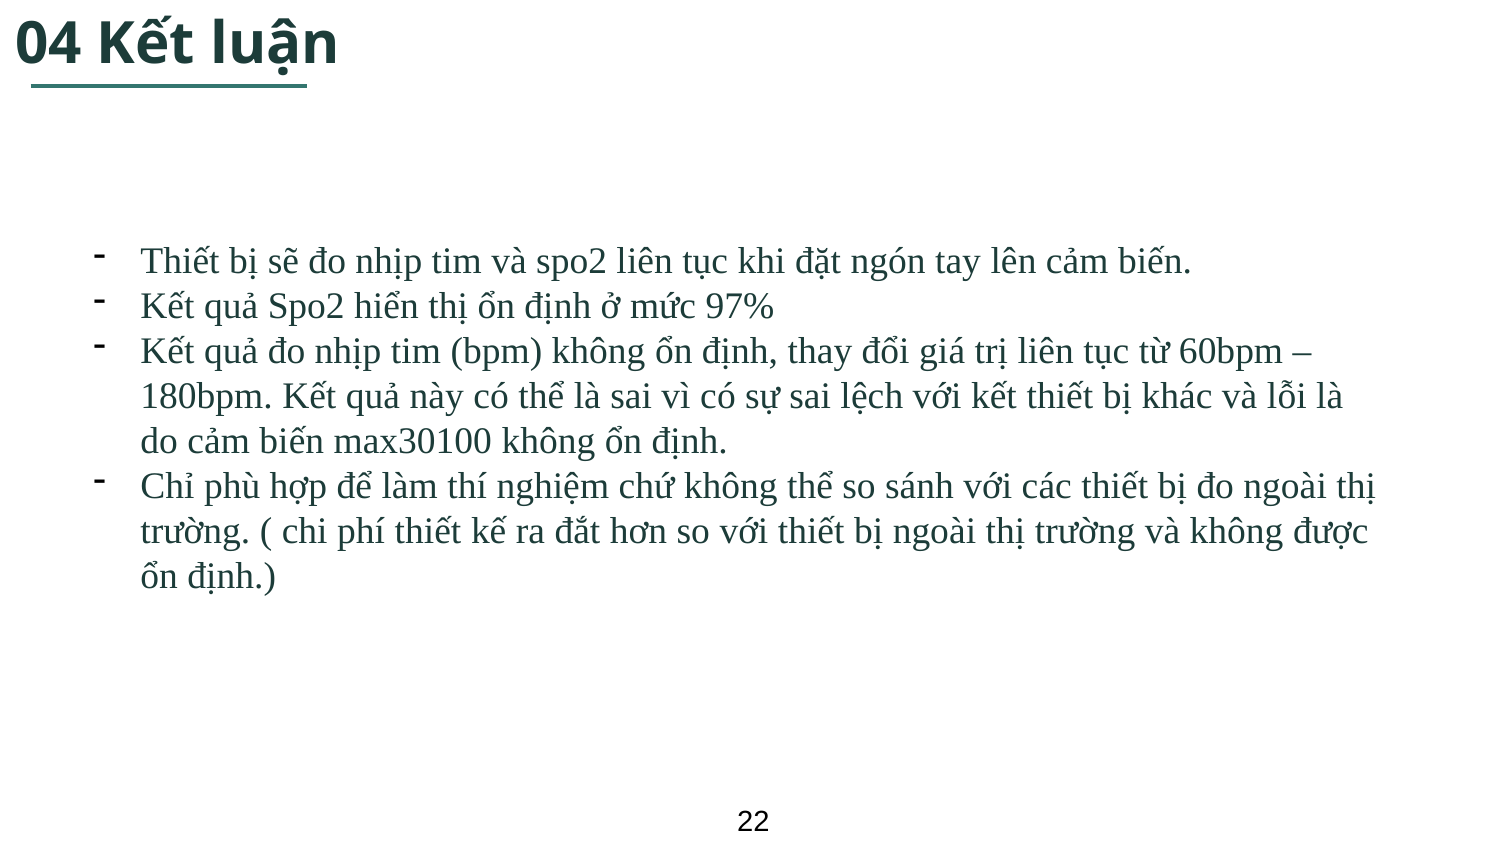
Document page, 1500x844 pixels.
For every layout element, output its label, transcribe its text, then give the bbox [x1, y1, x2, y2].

text_box Thiết bị sẽ đo nhịp tim và spo2 liên tục khi đặt ngón tay lên cảm biến. Kết quả Spo2 hiển thị ổn định ở mức 97% Kết quả đo nhịp tim (bpm) không ổn định, thay đổi giá trị liên tục từ 60bpm – 180bpm. Kết quả này có thể là sai vì có sự sai lệch với kết thiết bị khác và lỗi là do cảm biến max30100 không ổn định. Chỉ phù hợp để làm thí nghiệm chứ không thể so sánh với các thiết bị đo ngoài thị trường. ( chi phí thiết kế ra đắt hơn so với thiết bị ngoài thị trường và không được ổn định.) [78, 228, 1395, 649]
title 04 Kết luận [0, 0, 571, 90]
text_box 22 [722, 794, 785, 844]
